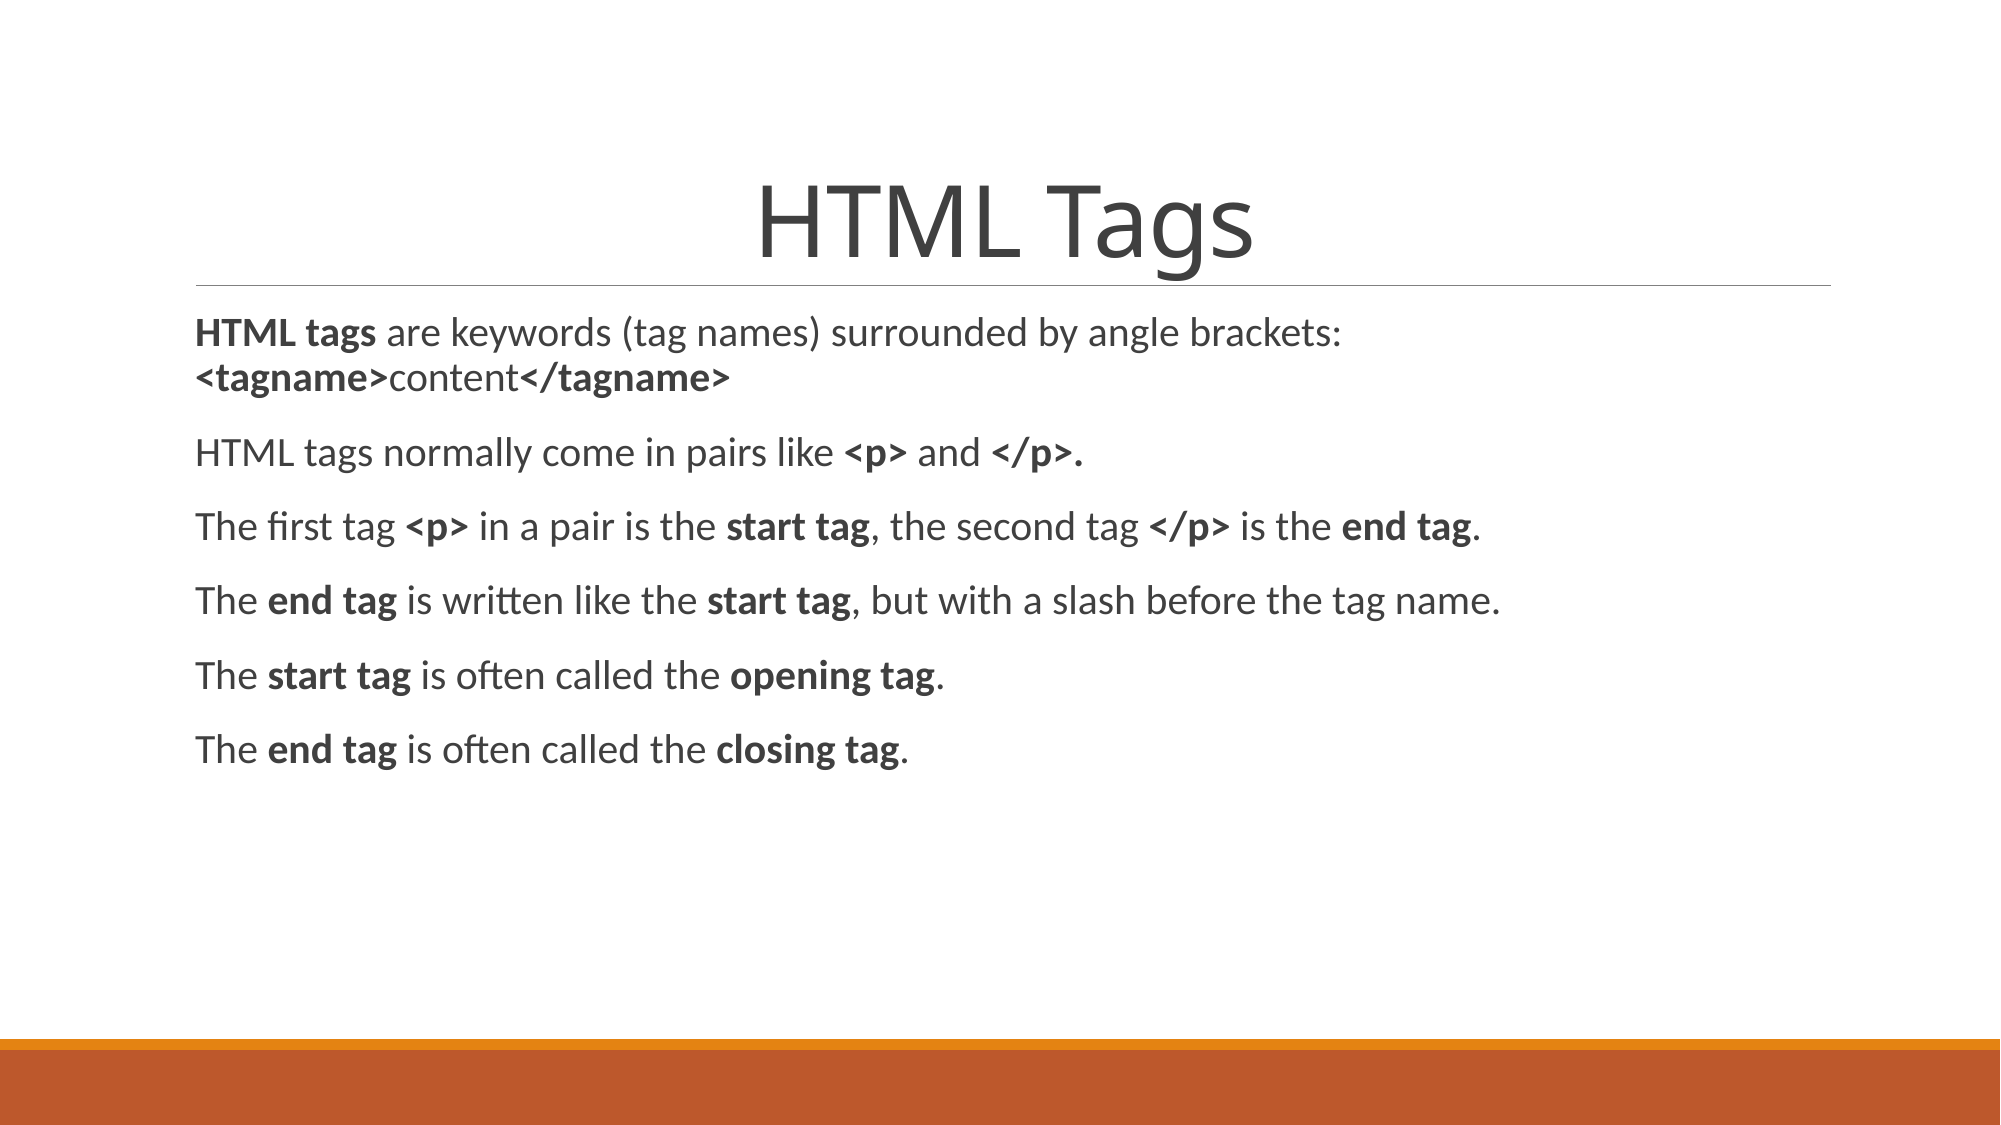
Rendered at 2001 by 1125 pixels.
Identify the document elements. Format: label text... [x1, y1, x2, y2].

title HTML Tags [180, 47, 1830, 285]
text_box HTML tags normally come in pairs like <p> and </p>. The first tag <p> in a pair is the start tag, the second tag </p> is the end tag. The end tag is written like the start tag, but with a slash before the tag name. The start tag is often called the opening tag. The end tag is often called the closing tag. [179, 422, 1830, 948]
list HTML tags are keywords (tag names) surrounded by angle brackets: <tagname>content</tagname> [180, 302, 1830, 422]
